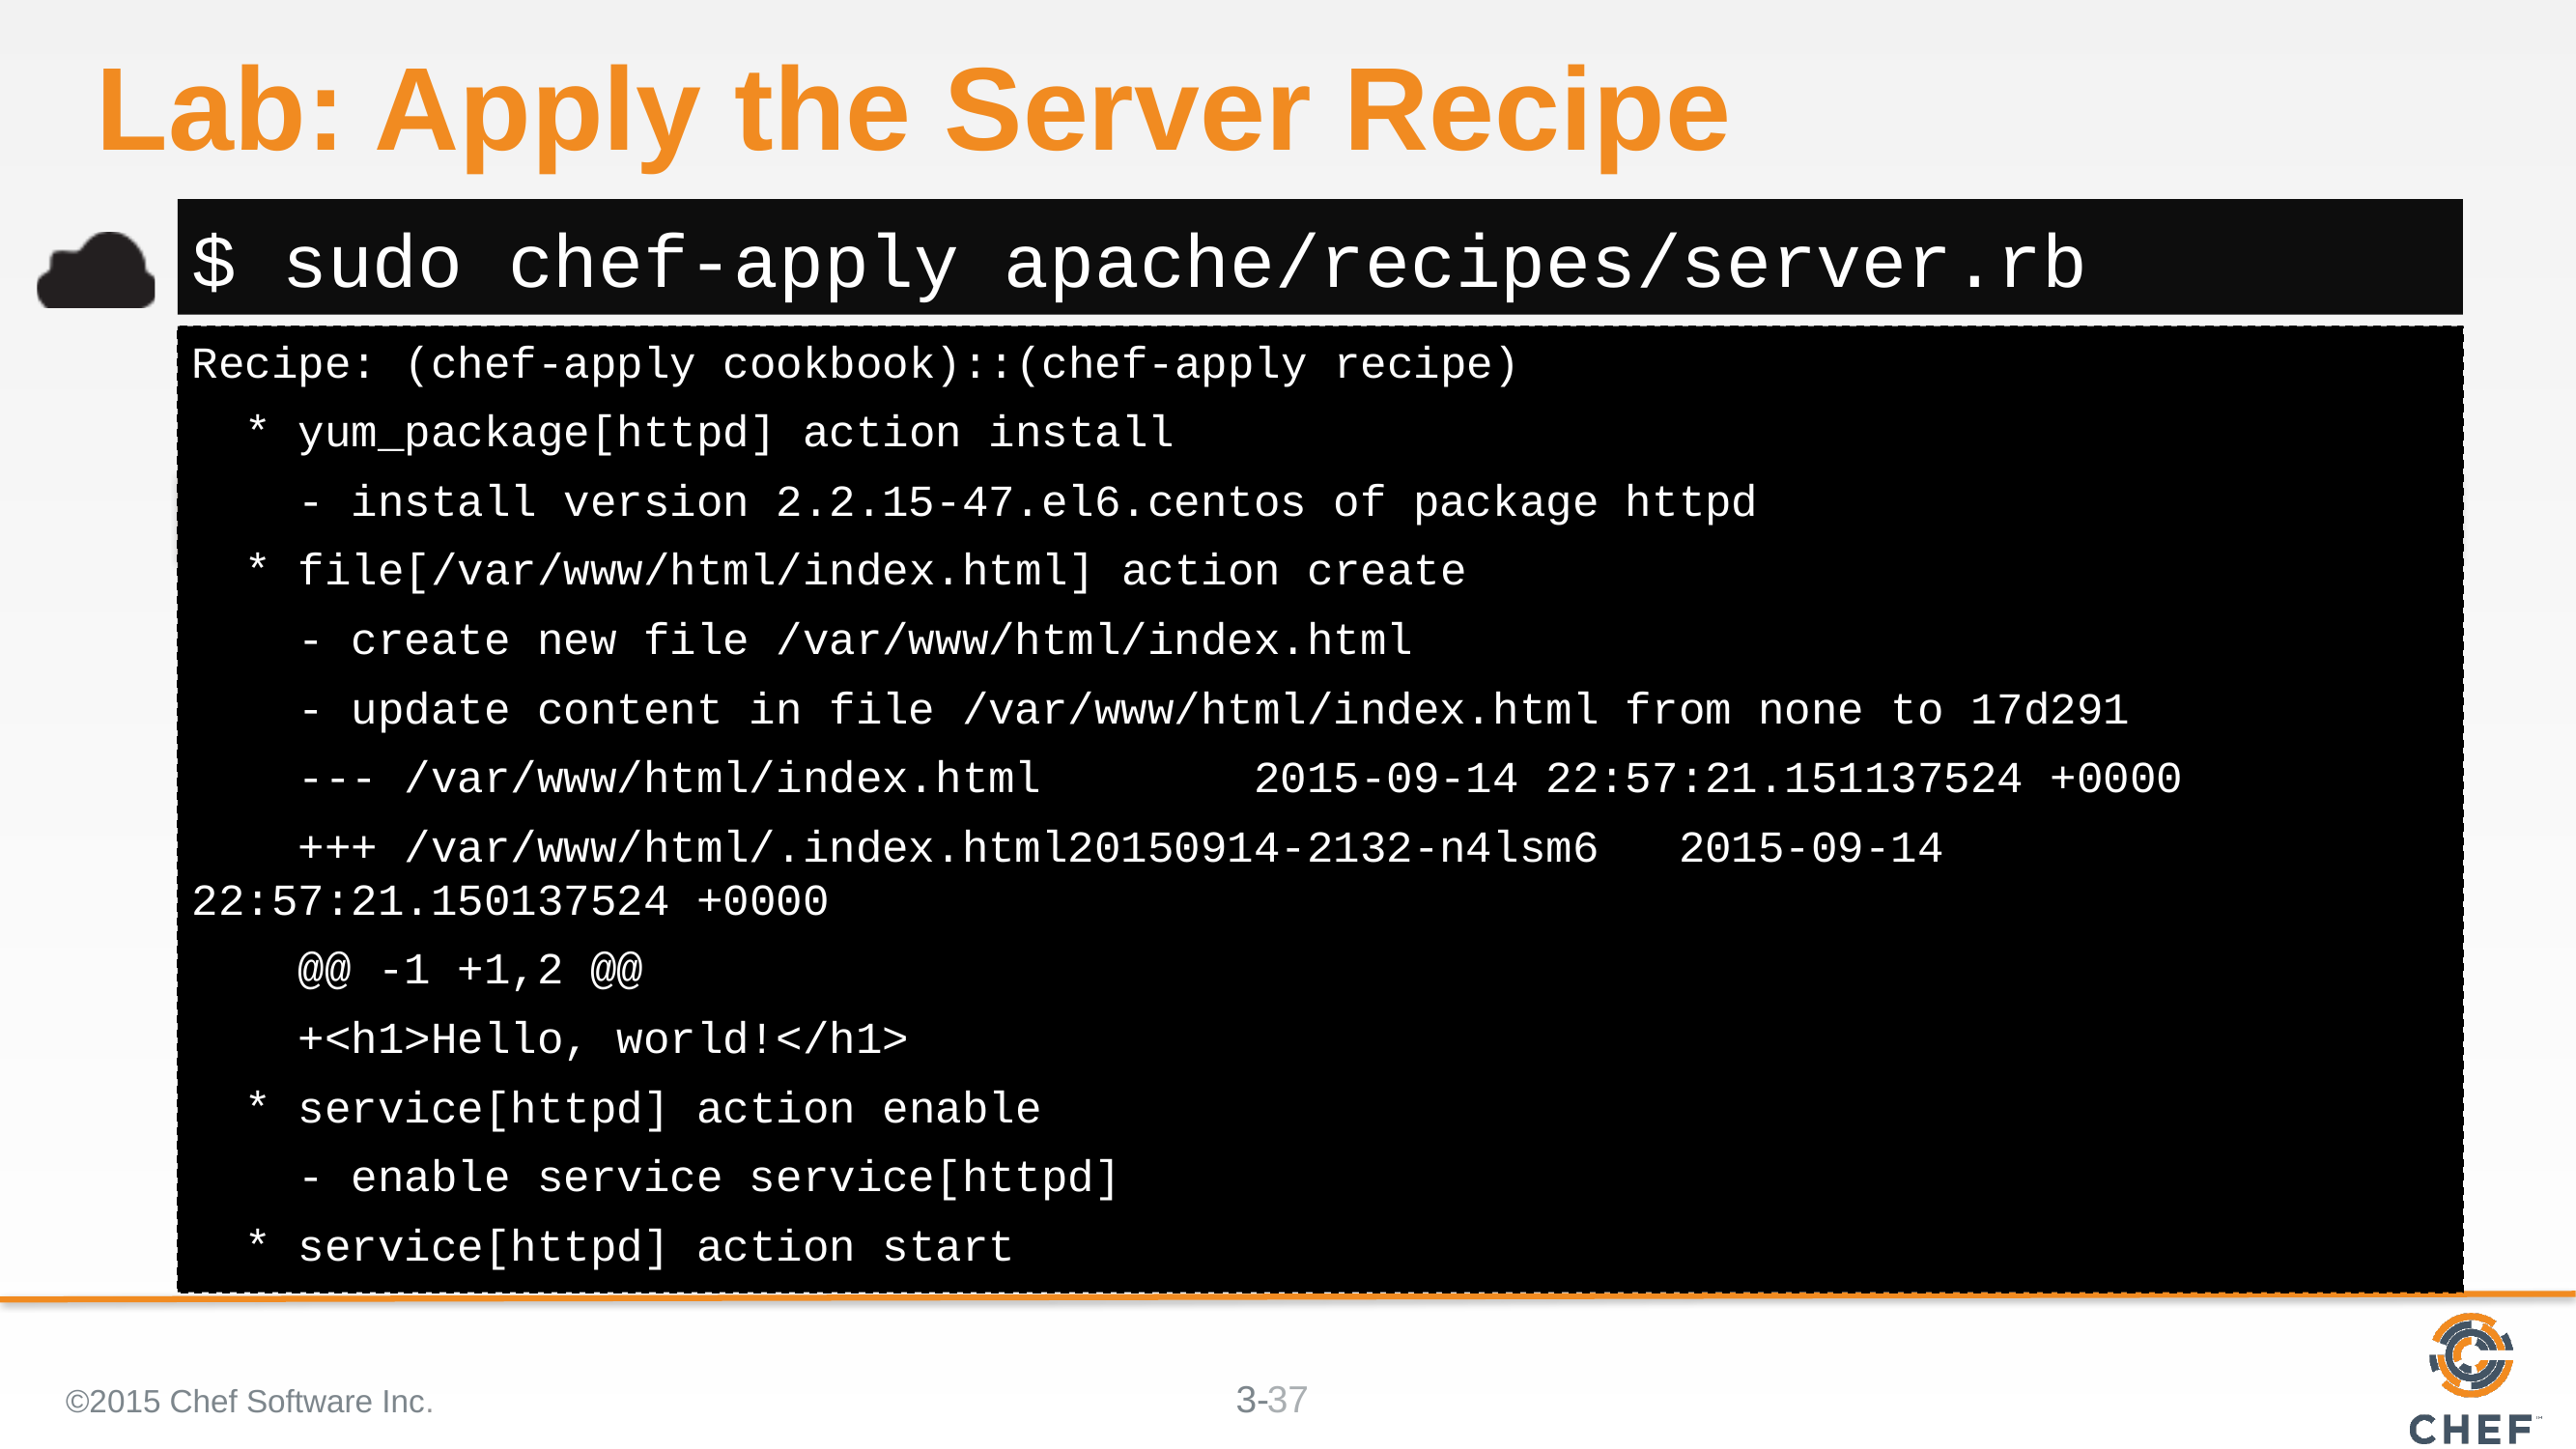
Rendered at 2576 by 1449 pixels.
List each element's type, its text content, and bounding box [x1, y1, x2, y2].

picture [2399, 1297, 2550, 1449]
list Recipe: (chef-apply cookbook)::(chef-apply recipe) * yum_package[httpd] action install - install version 2.2.15-47.el6.centos of package httpd * file[/var/www/html/index.html] action create - create new file /var/www/html/index.html - update content in file /var/www/html/index.html from none to 17d291 --- /var/www/html/index.html 2015-09-14 22:57:21.151137524 +0000 +++ /var/www/html/.index.html20150914-2132-n4lsm6 2015-09-14 22:57:21.150137524 +0000 @@ -1 +1,2 @@ +<h1>Hello, world!</h1> * service[httpd] action enable - enable service service[httpd] * service[httpd] action start [177, 326, 2464, 1293]
title Lab: Apply the Server Recipe [96, 48, 2463, 180]
footer ©2015 Chef Software Inc. [51, 1359, 952, 1440]
list $ sudo chef-apply apache/recipes/server.rb [177, 199, 2463, 315]
slide_number 37 [998, 1359, 1578, 1437]
